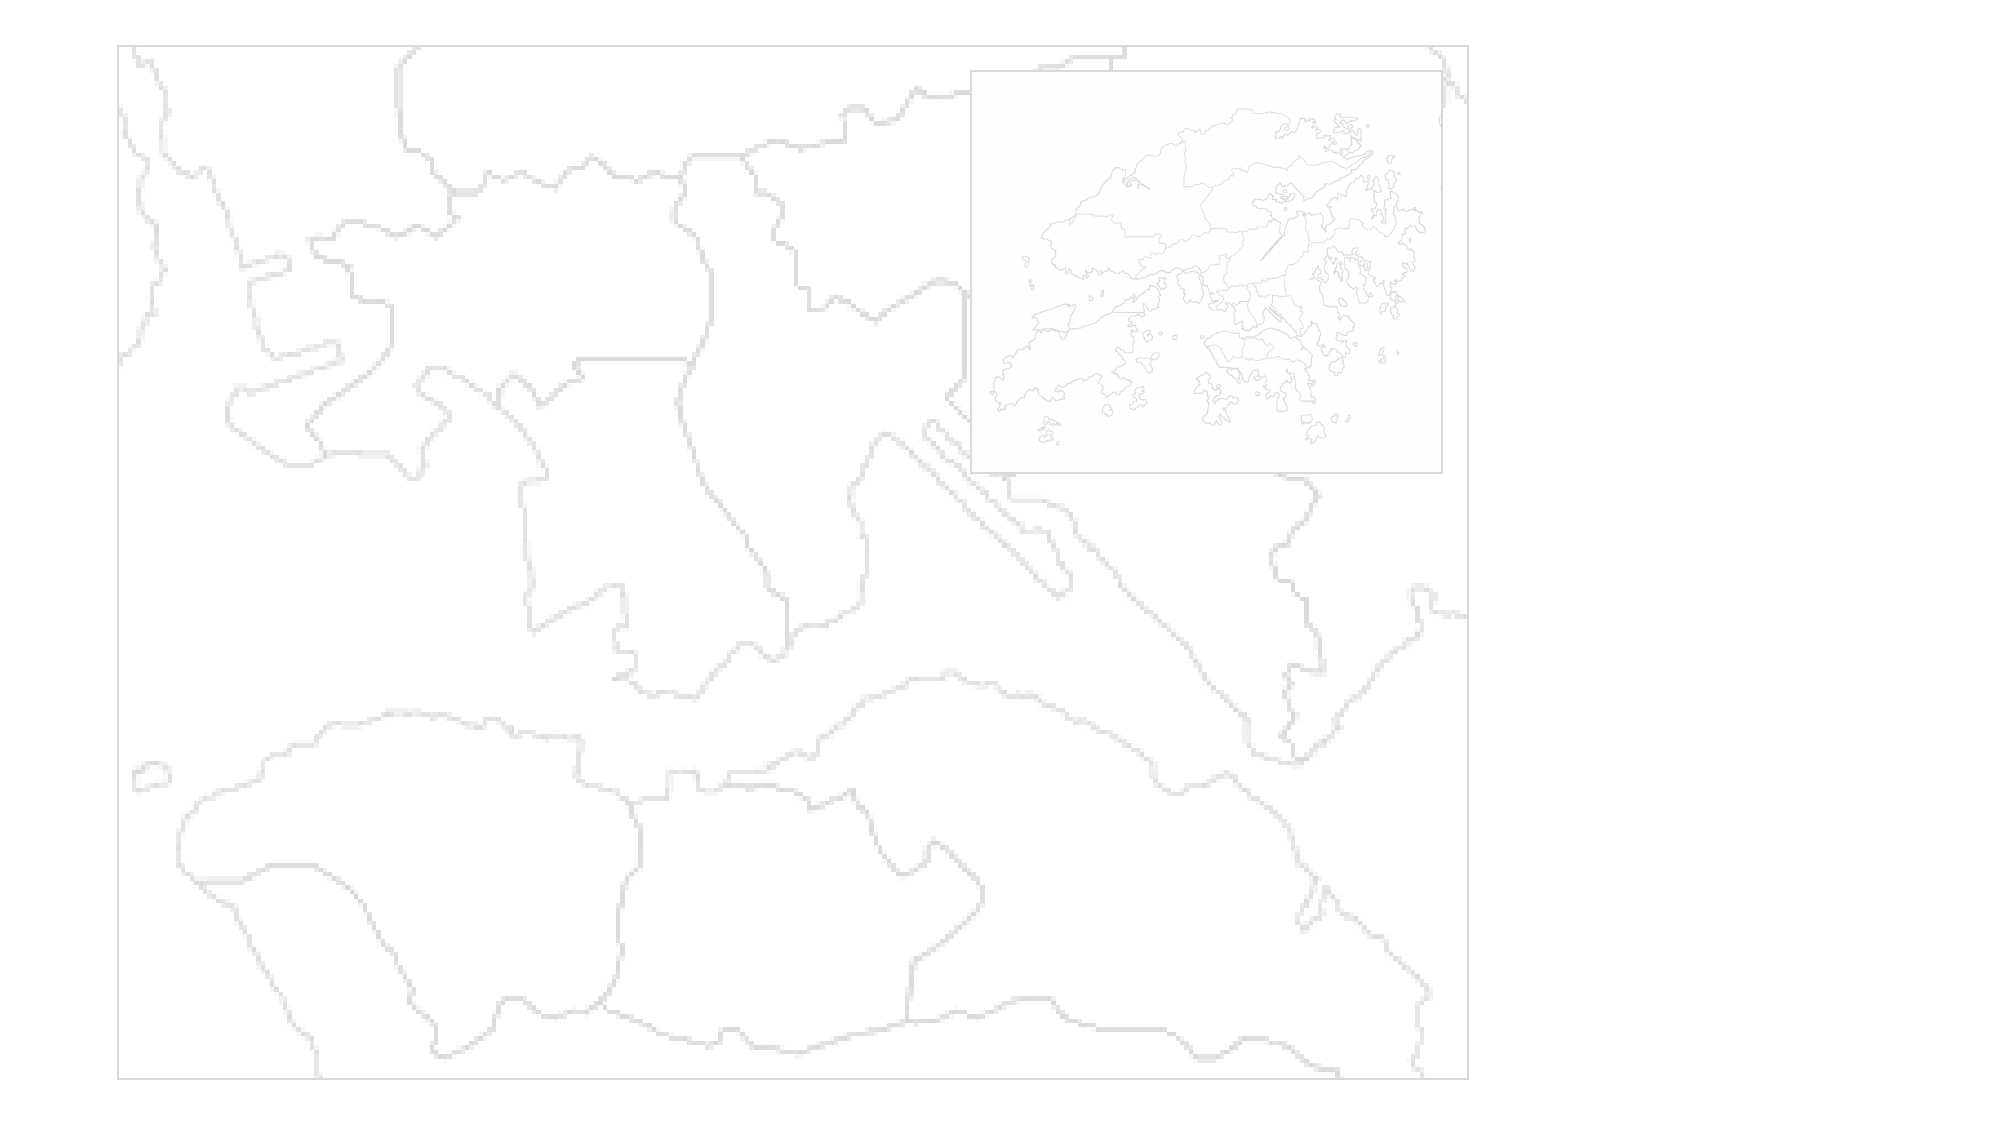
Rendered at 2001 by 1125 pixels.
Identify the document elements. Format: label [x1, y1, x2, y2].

picture [117, 46, 1468, 1079]
